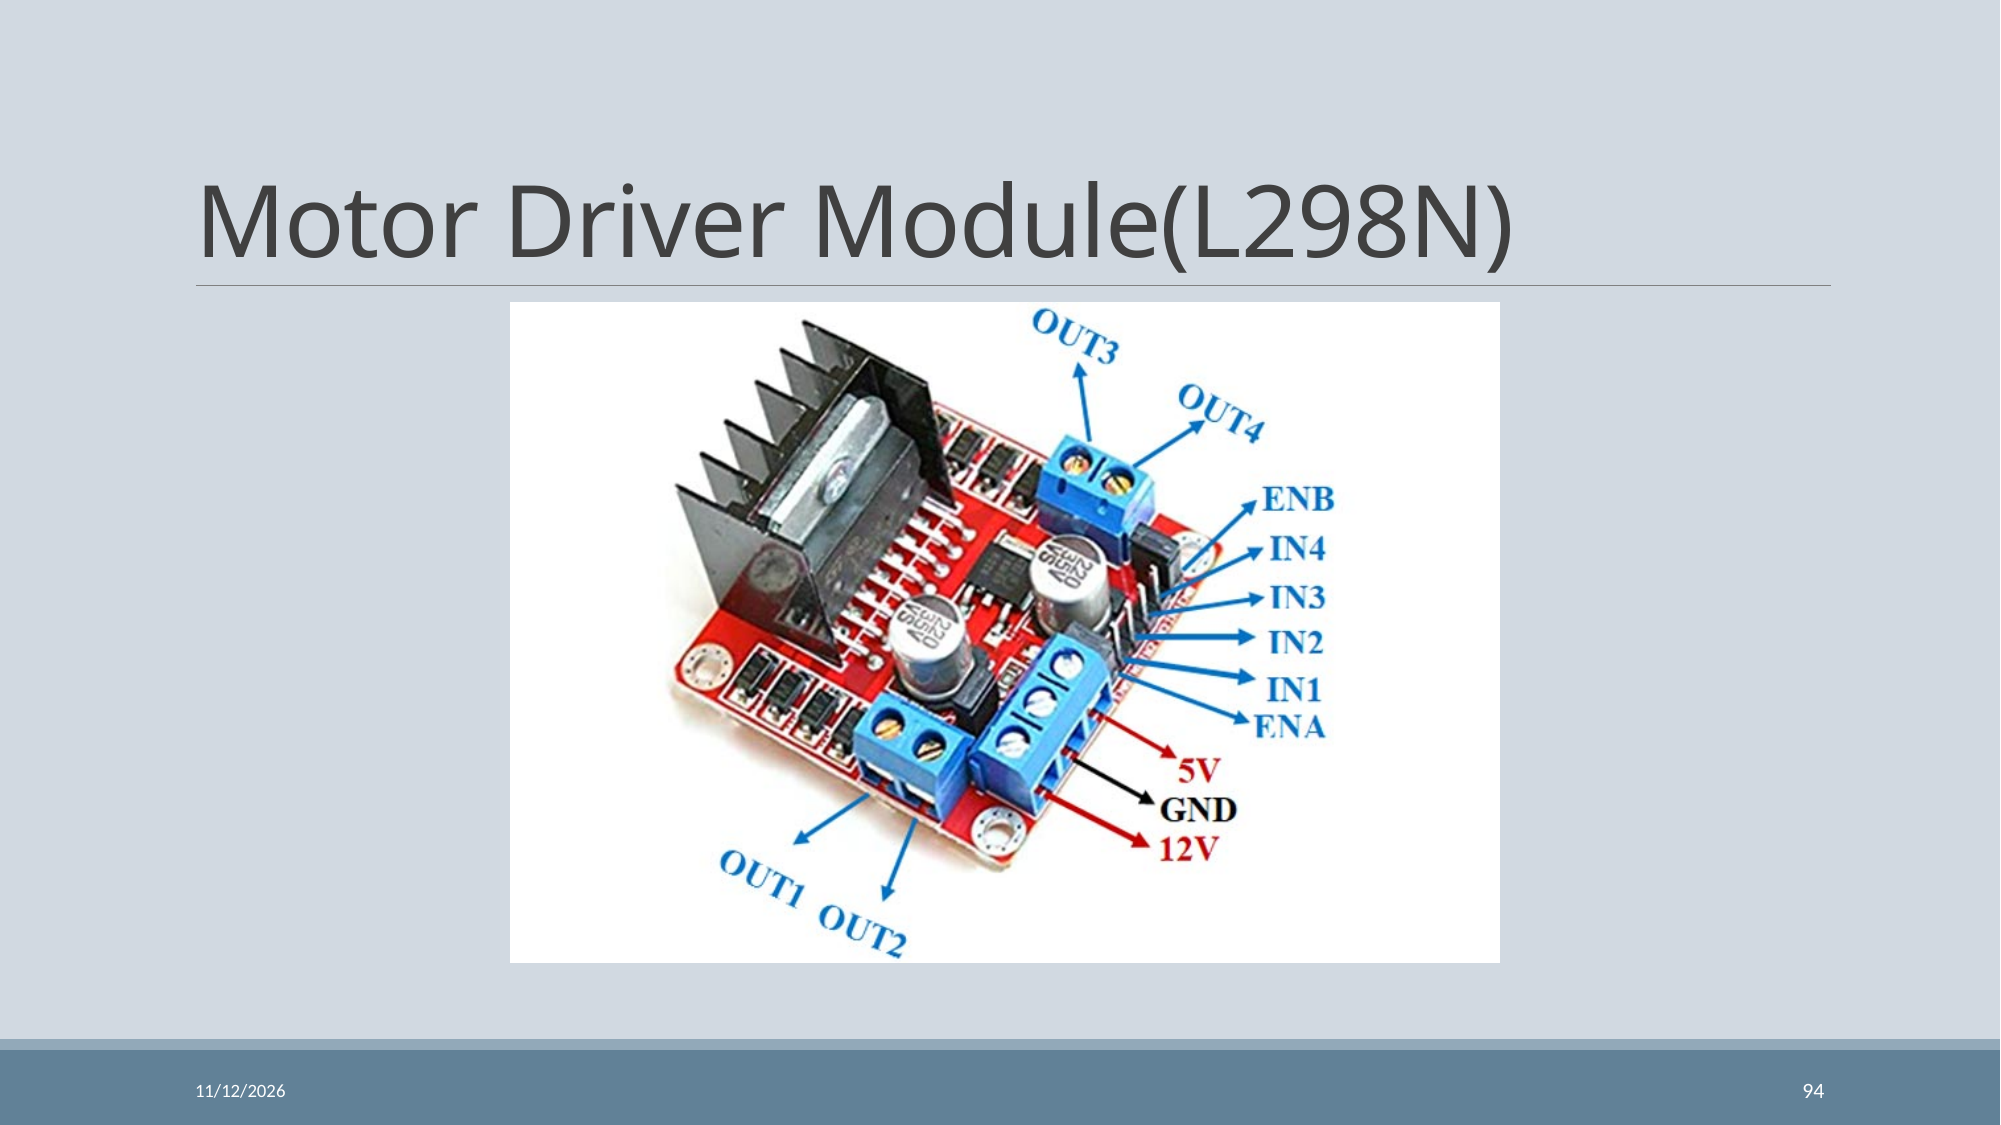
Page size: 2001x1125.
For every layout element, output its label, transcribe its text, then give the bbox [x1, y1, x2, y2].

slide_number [180, 1059, 586, 1120]
slide_number 94 [1624, 1059, 1840, 1120]
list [509, 302, 1501, 964]
title Motor Driver Module(L298N) [180, 47, 1830, 285]
